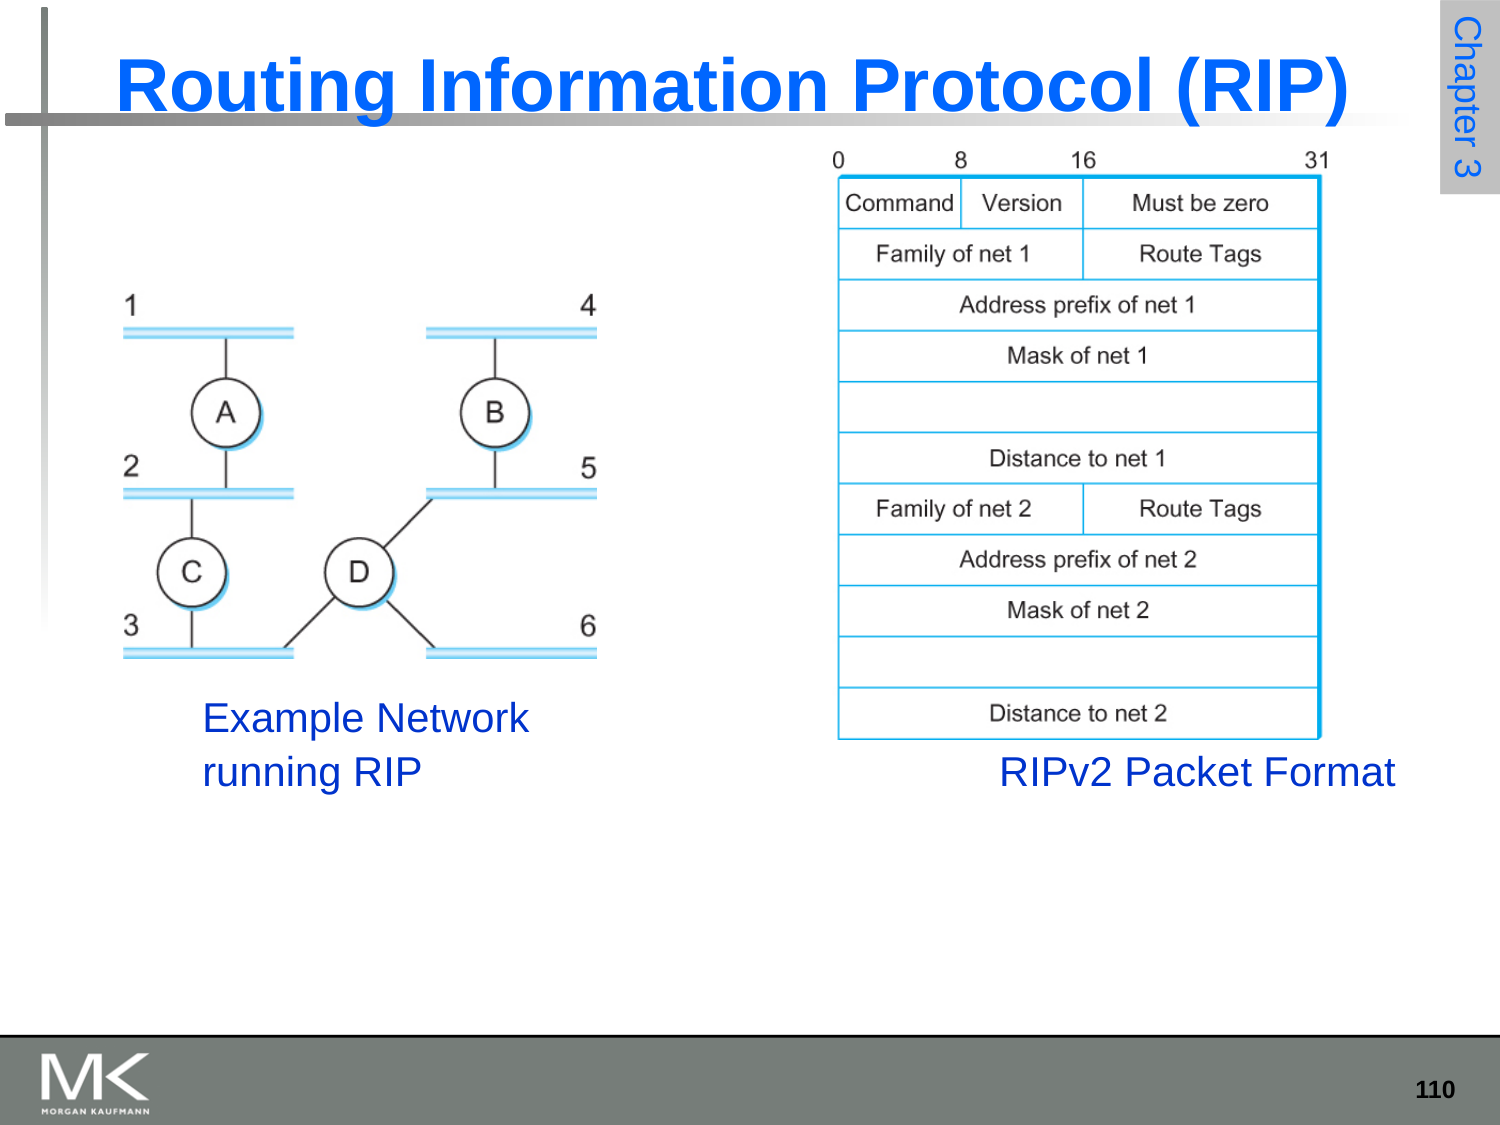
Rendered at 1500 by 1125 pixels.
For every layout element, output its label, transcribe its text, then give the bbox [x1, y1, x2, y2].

list Example Network running RIP RIPv2 Packet Format [112, 184, 1469, 1024]
title Routing Information Protocol (RIP) [100, 28, 1459, 135]
picture [29, 1046, 160, 1123]
picture [123, 290, 597, 659]
picture [832, 148, 1331, 740]
